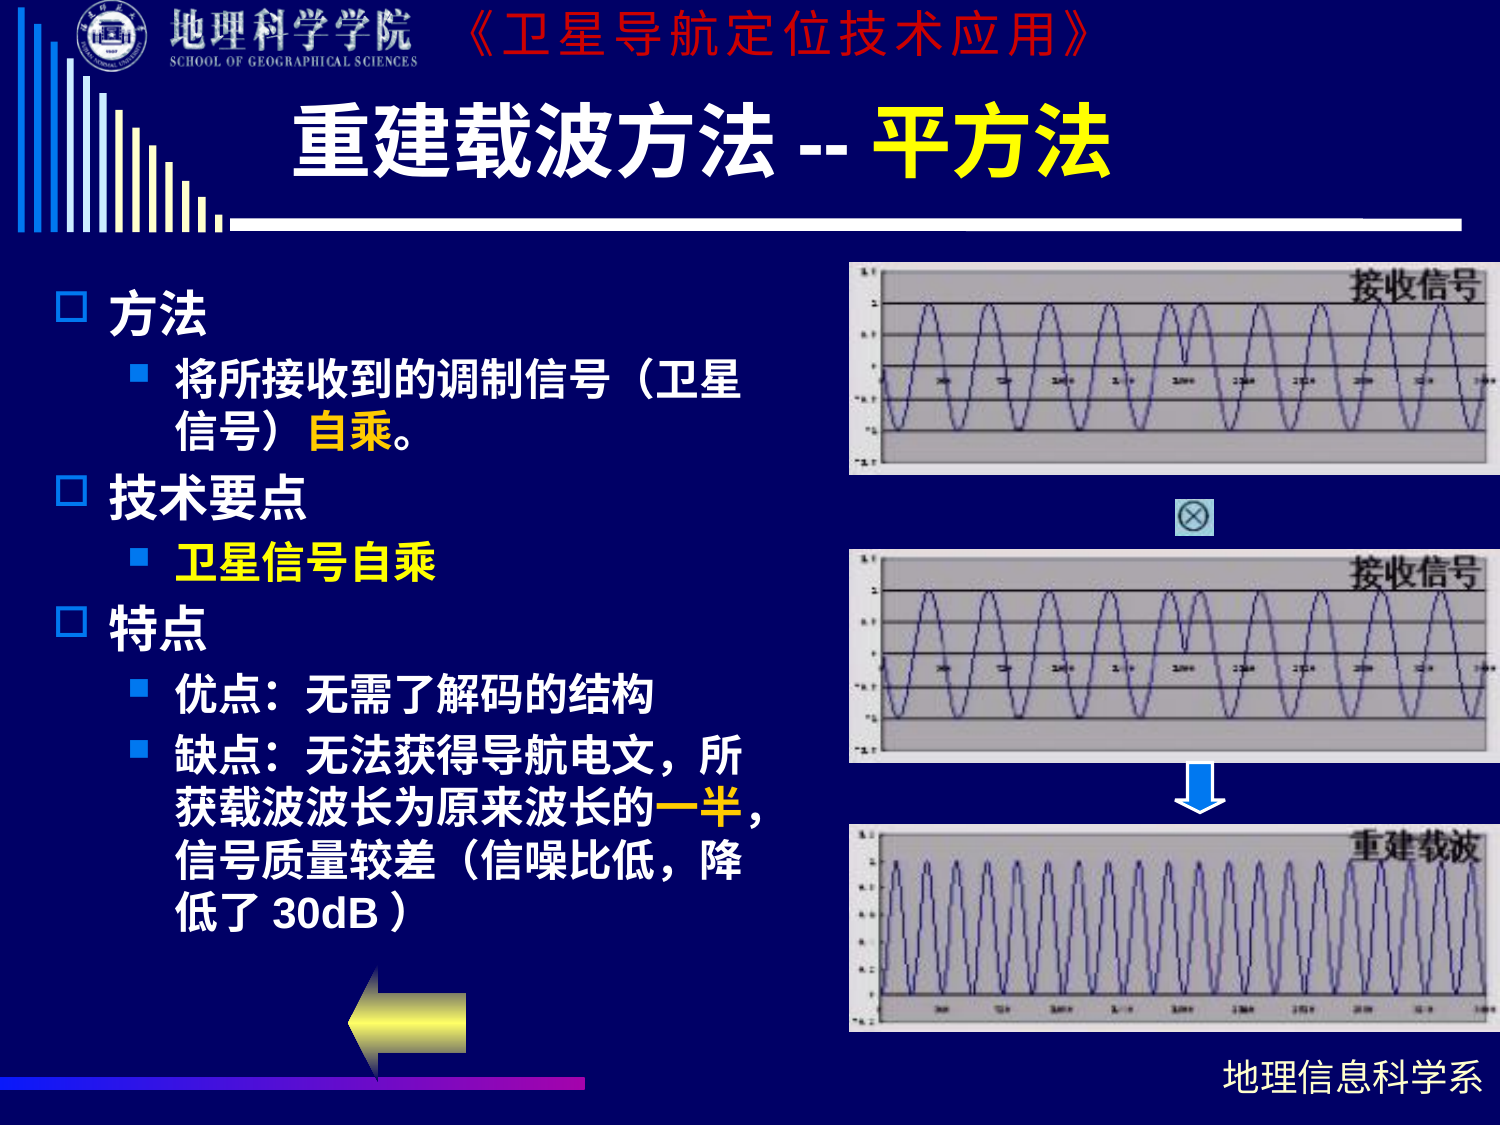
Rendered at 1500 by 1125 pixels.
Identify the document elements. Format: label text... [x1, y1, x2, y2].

list 方法 将所接收到的调制信号（卫星信号）自乘。 技术要点 卫星信号自乘 特点 优点：无需了解码的结构 缺点：无法获得导航电文，所获载波波长为原来波长的一半，信号质量较差（信噪比低，降低了30dB） [37, 275, 775, 997]
picture [849, 549, 1500, 763]
picture [849, 824, 1500, 1032]
picture [849, 262, 1500, 476]
text_box [348, 964, 467, 1083]
text_box [1175, 771, 1226, 813]
title 重建载波方法--平方法 [275, 69, 1425, 209]
picture [1174, 499, 1215, 537]
